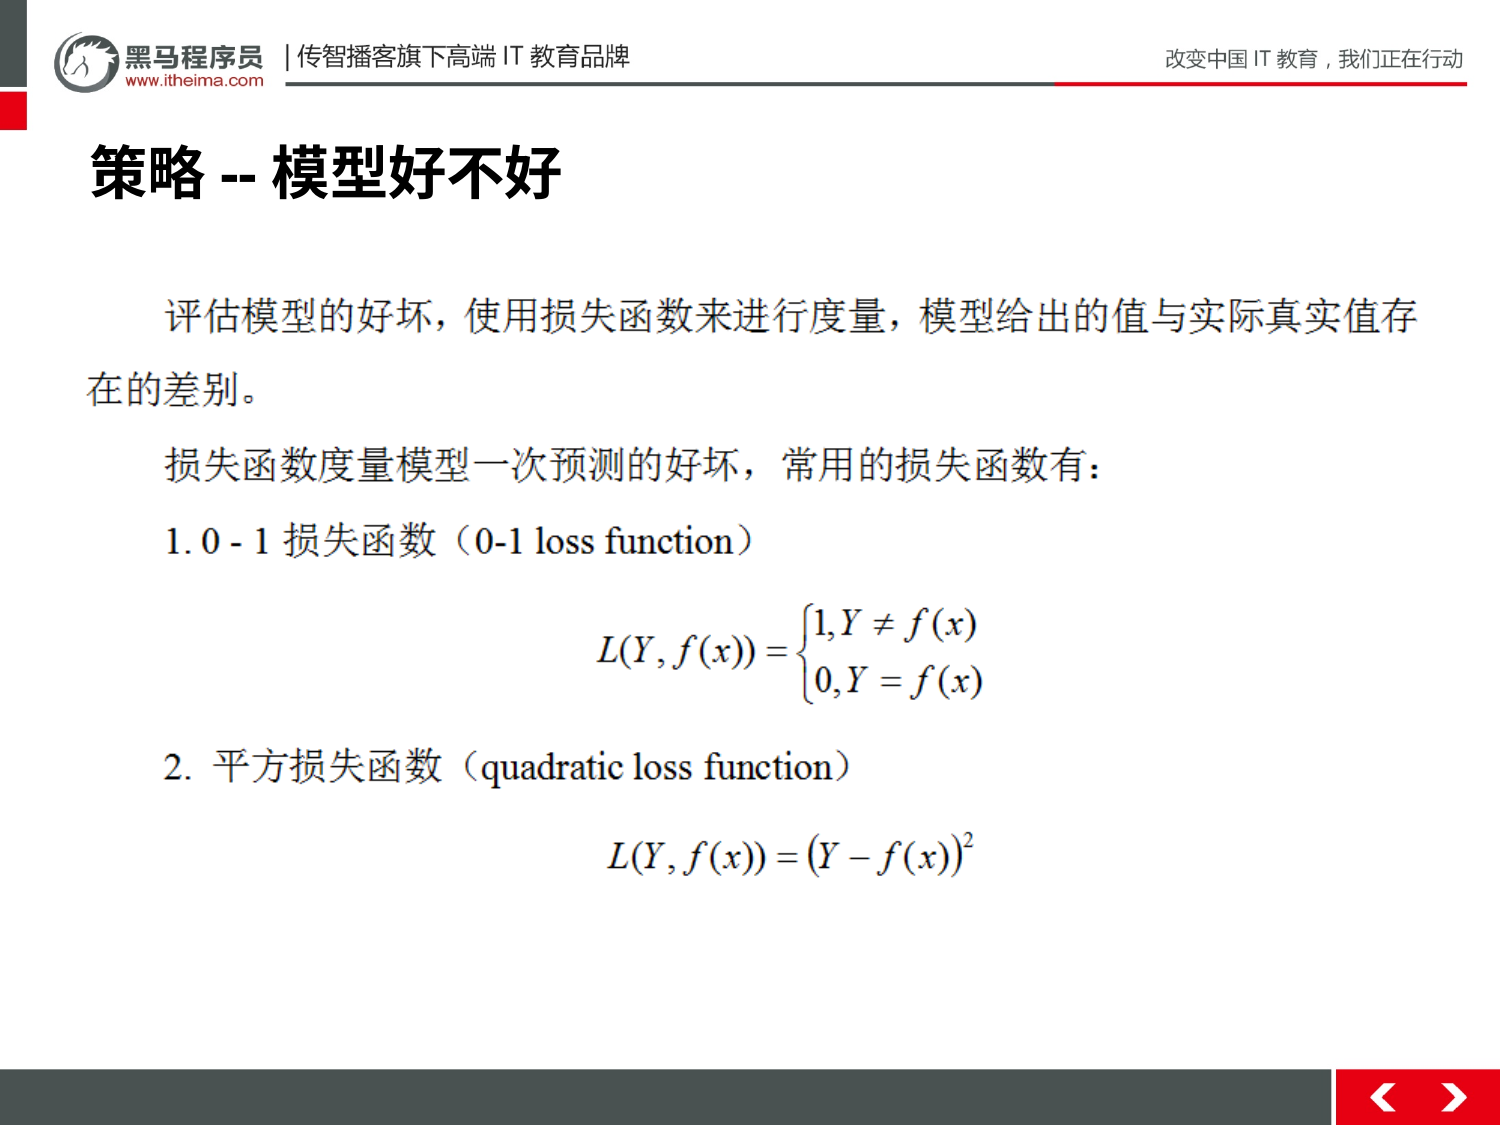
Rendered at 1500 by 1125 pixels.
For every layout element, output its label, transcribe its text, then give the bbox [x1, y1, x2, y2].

title 策略--模型好不好 [75, 128, 1425, 236]
picture [0, 0, 1500, 1125]
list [74, 277, 1426, 889]
